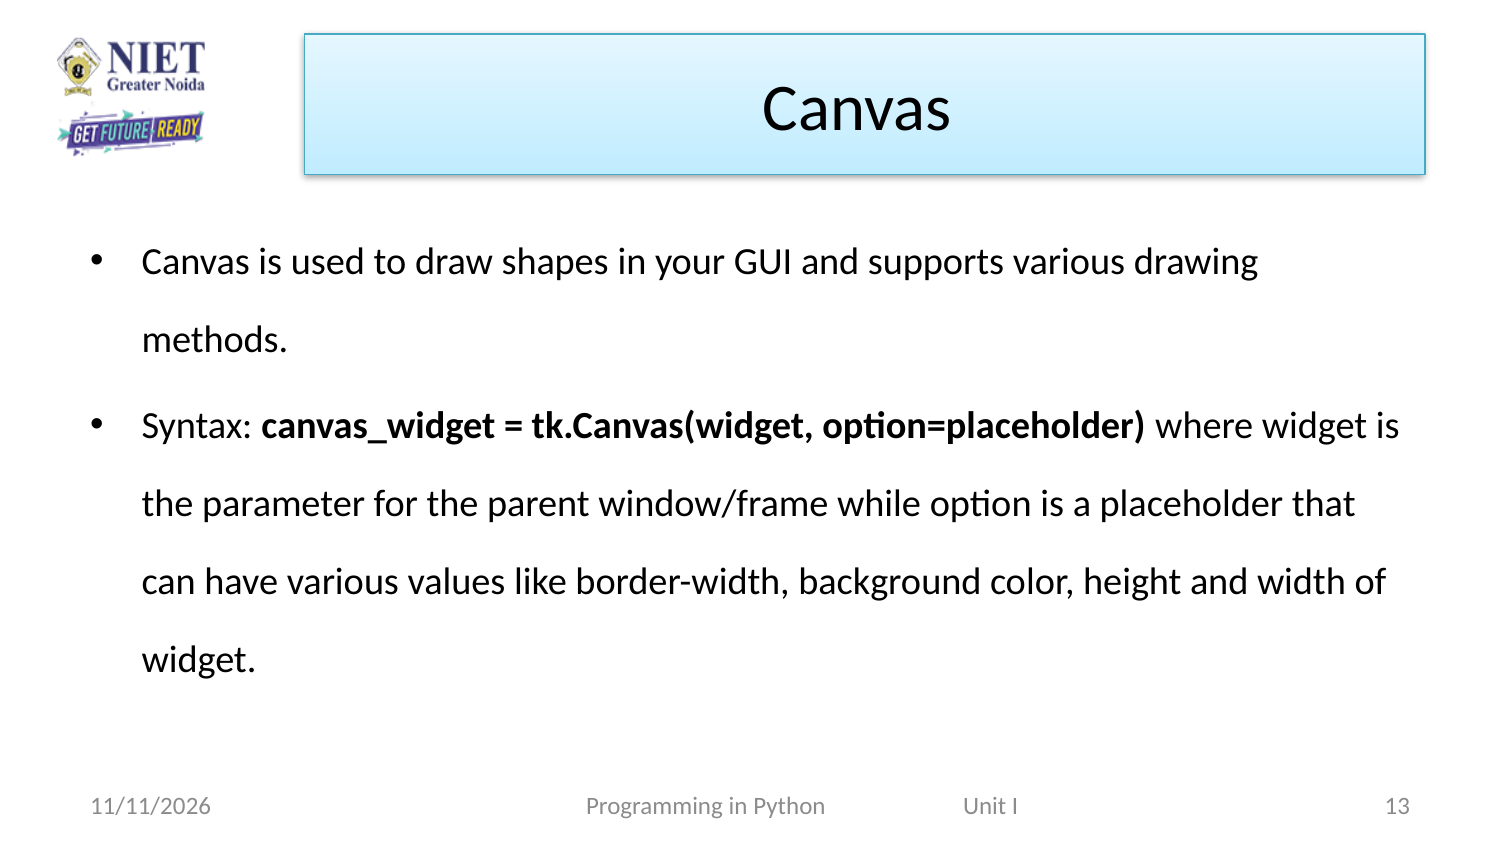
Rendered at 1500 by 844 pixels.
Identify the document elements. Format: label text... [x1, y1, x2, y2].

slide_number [75, 782, 421, 827]
title Canvas [304, 33, 1426, 175]
list Canvas is used to draw shapes in your GUI and supports various drawing methods. Syntax: canvas_widget = tk.Canvas(widget, option=placeholder) where widget is the parameter for the parent window/frame while option is a placeholder that can have various values like border-width, background color, height and width of widget. [75, 196, 1425, 754]
slide_number 13 [1074, 782, 1425, 827]
footer Programming in Python Unit I [421, 782, 1074, 827]
picture [23, 26, 238, 168]
